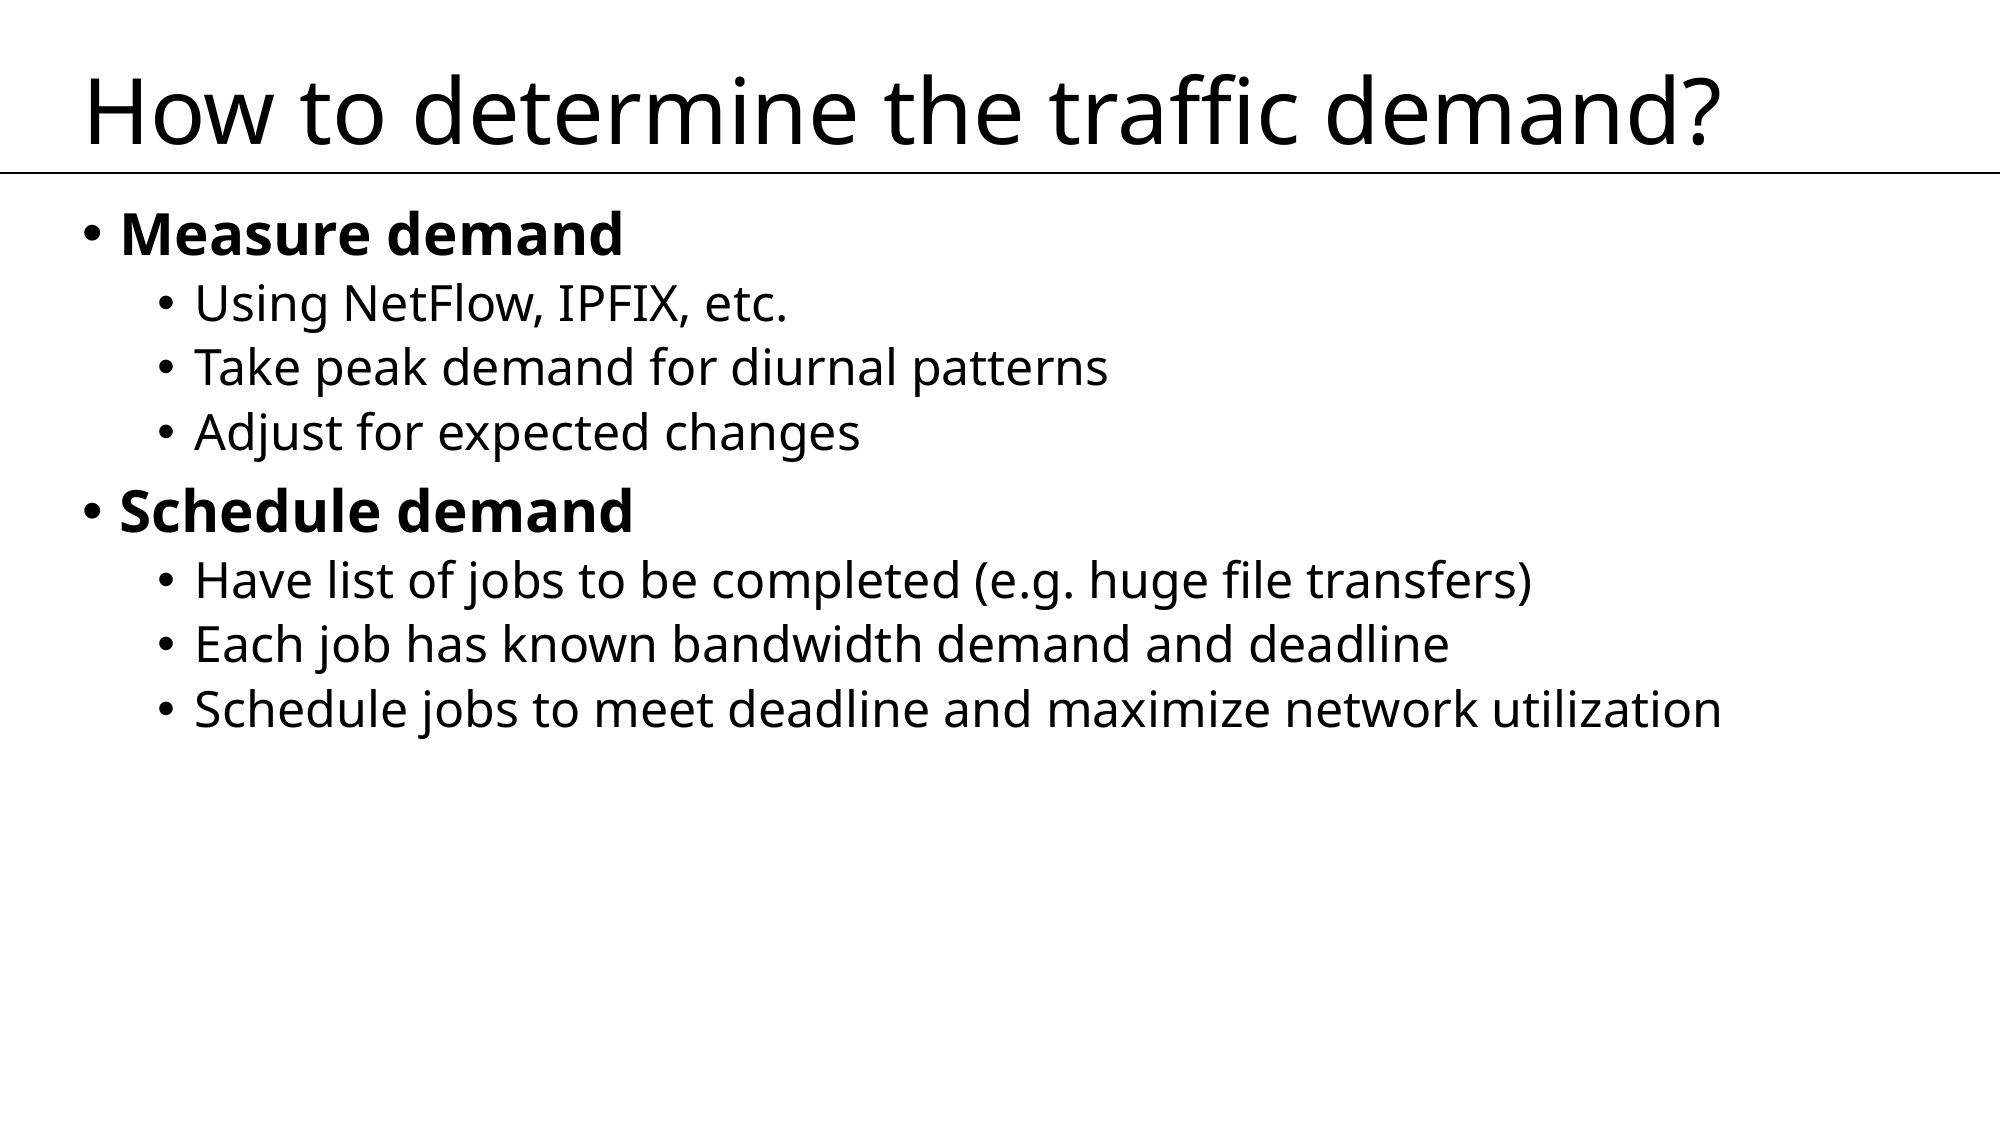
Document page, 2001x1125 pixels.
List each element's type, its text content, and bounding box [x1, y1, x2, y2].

title How to determine the traffic demand? [67, 54, 1927, 176]
list Measure demand Using NetFlow, IPFIX, etc. Take peak demand for diurnal patterns Adjust for expected changes Schedule demand Have list of jobs to be completed (e.g. huge file transfers) Each job has known bandwidth demand and deadline Schedule jobs to meet deadline and maximize network utilization [67, 197, 1927, 1027]
